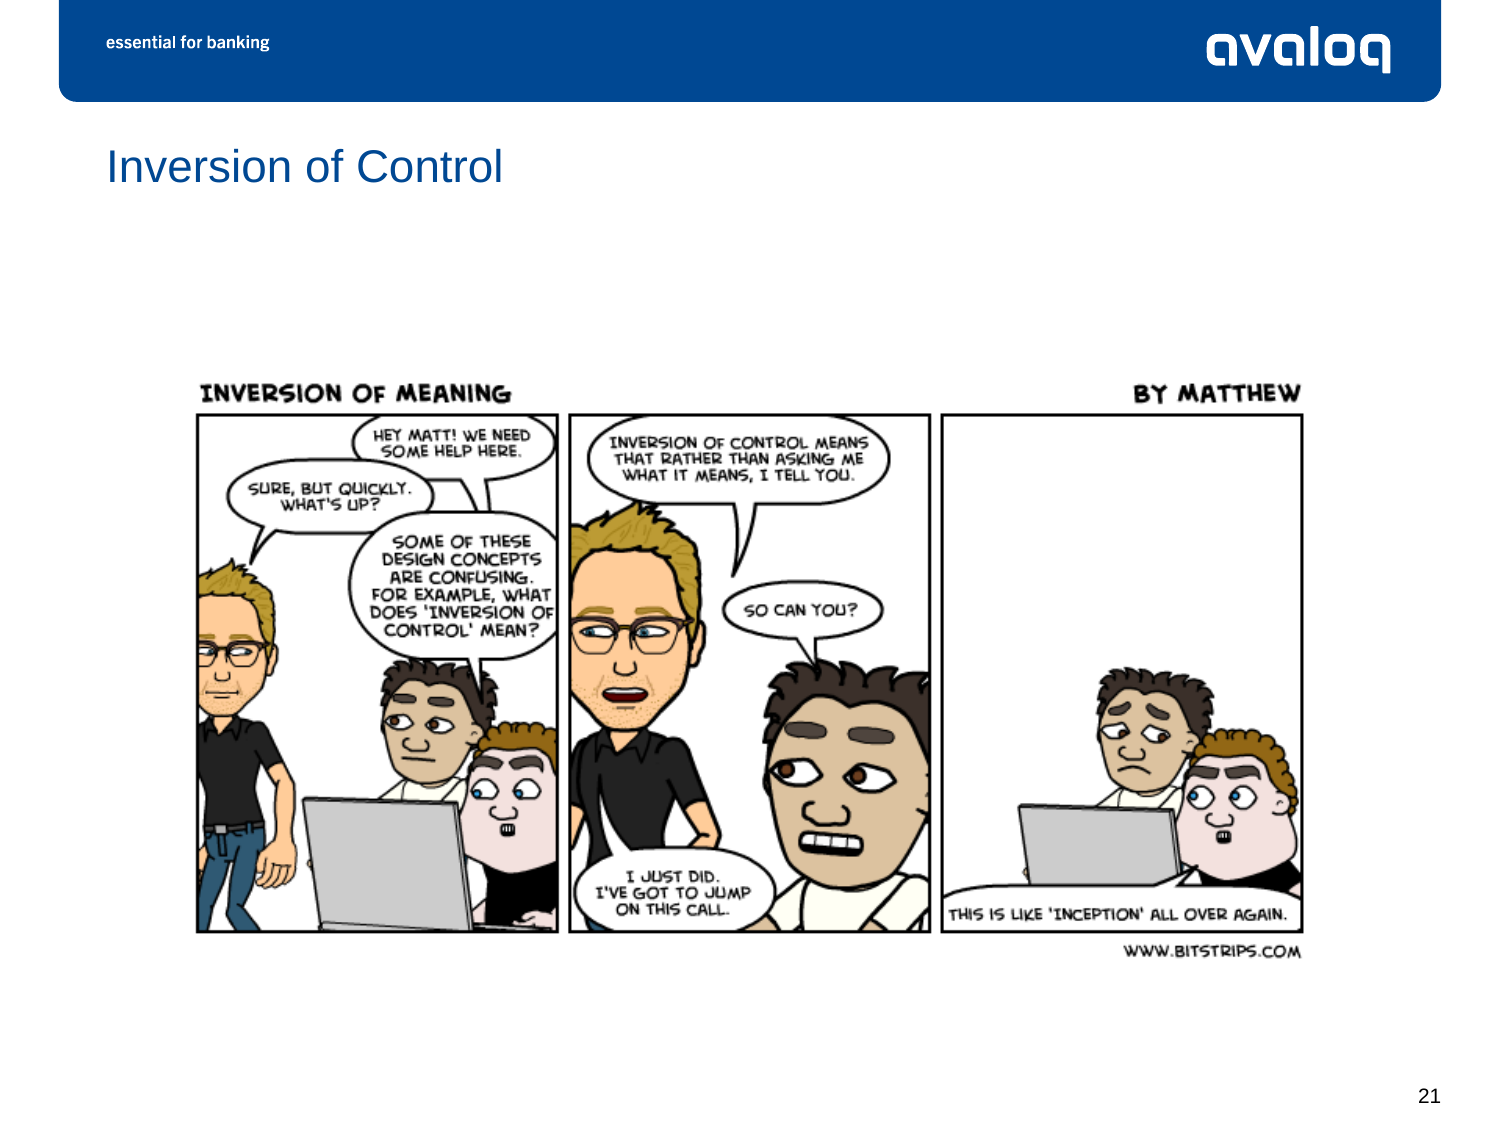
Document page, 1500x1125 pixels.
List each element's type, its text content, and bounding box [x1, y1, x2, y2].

picture [190, 373, 1310, 968]
slide_number 21 [1200, 1082, 1442, 1112]
title Inversion of Control [105, 142, 1394, 215]
